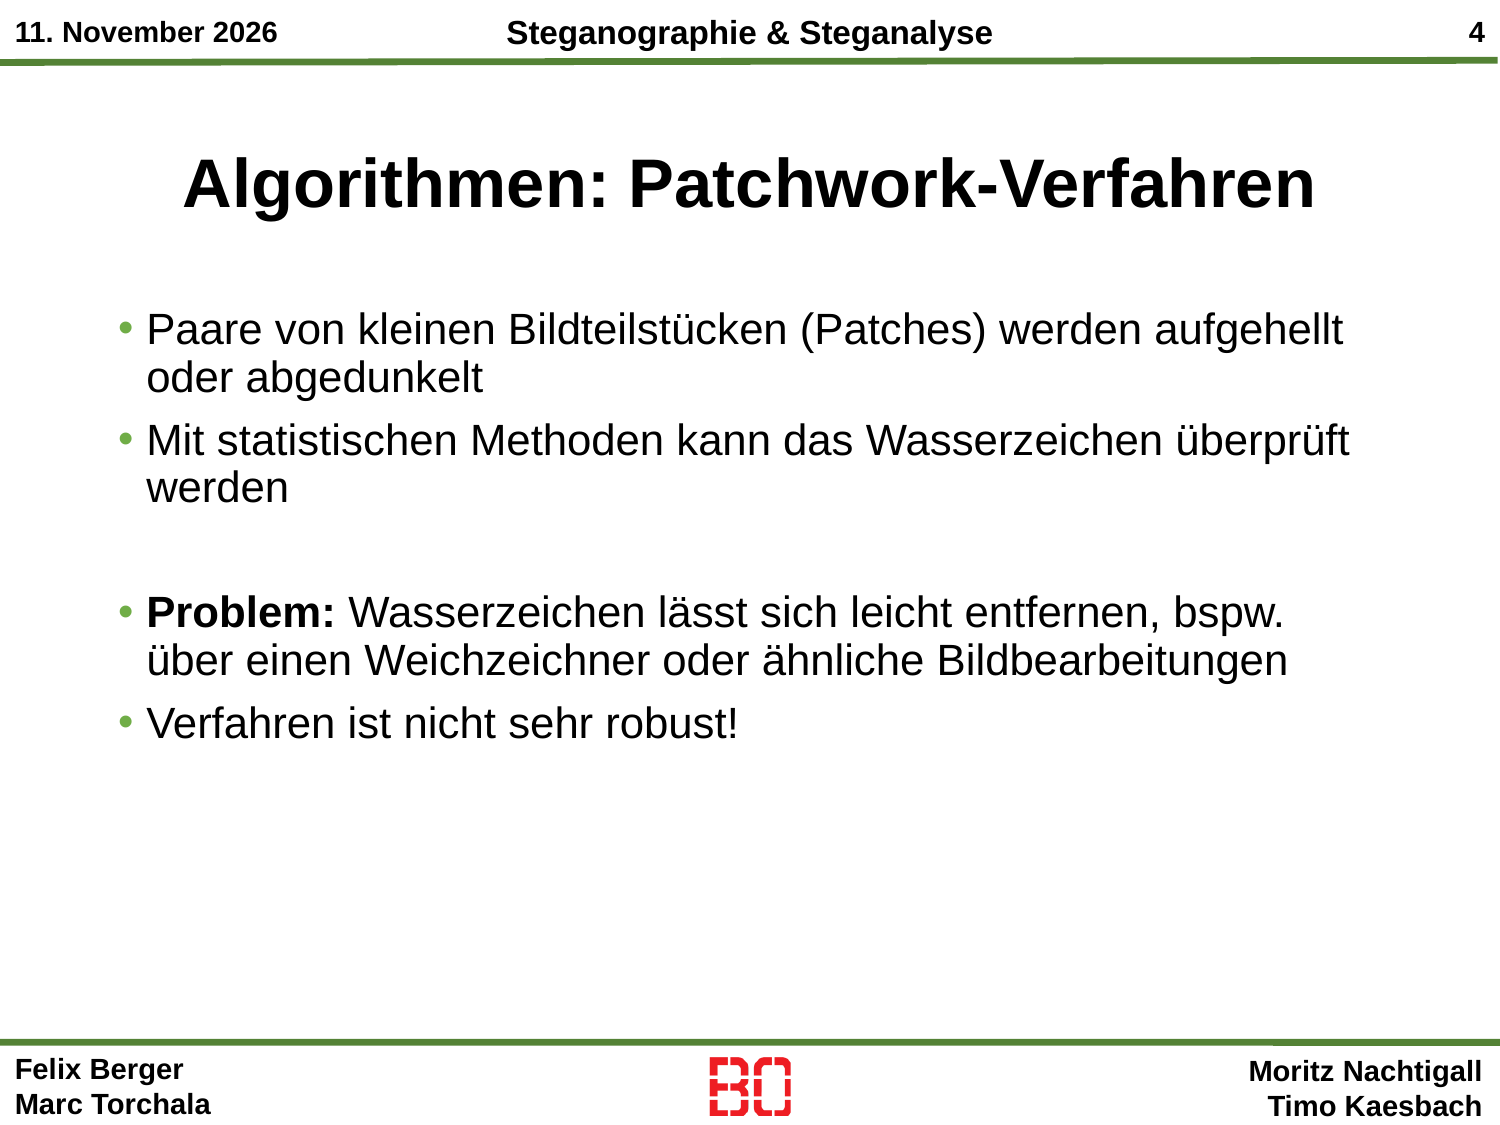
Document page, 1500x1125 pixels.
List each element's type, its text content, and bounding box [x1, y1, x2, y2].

title Algorithmen: Patchwork-Verfahren [103, 76, 1397, 295]
list Paare von kleinen Bildteilstücken (Patches) werden aufgehellt oder abgedunkelt Mit statistischen Methoden kann das Wasserzeichen überprüft werden Problem: Wasserzeichen lässt sich leicht entfernen, bspw. über einen Weichzeichner oder ähnliche Bildbearbeitungen Verfahren ist nicht sehr robust! [103, 299, 1397, 1014]
